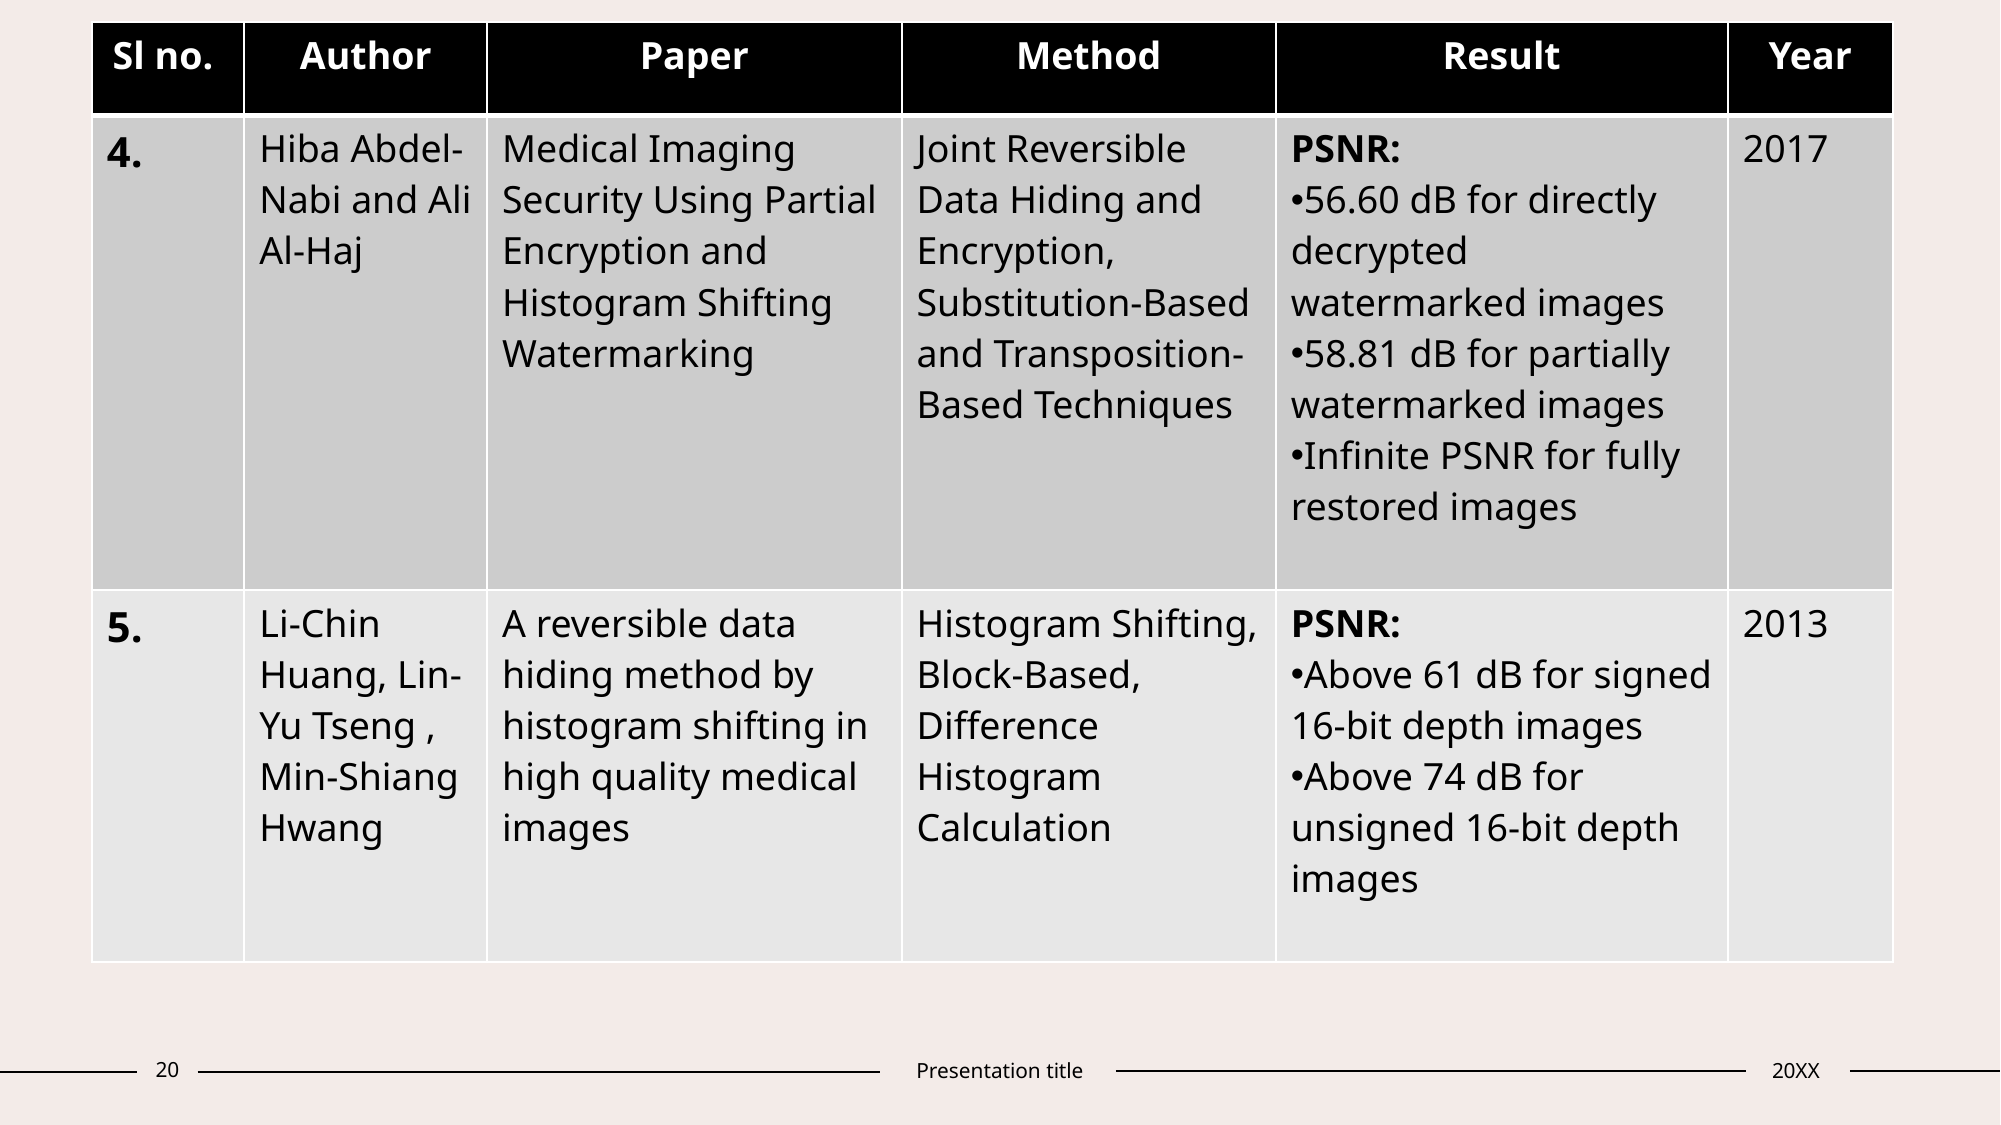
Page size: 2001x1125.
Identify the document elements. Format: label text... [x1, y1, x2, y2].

table_cell PSNR: Above 61 dB for signed 16-bit depth images Above 74 dB for unsigned 16-bit depth images [1277, 591, 1727, 961]
table_cell 5. [93, 591, 243, 961]
footer Presentation title [879, 1050, 1120, 1091]
table_header Result [1277, 23, 1727, 113]
table_cell A reversible data hiding method by histogram shifting in high quality medical images [488, 591, 901, 961]
table_cell 2013 [1729, 591, 1892, 961]
table_header Paper [488, 23, 901, 113]
table_cell Hiba Abdel-Nabi and Ali Al-Haj [245, 118, 486, 589]
table_cell Histogram Shifting, Block-Based, Difference Histogram Calculation [903, 591, 1275, 961]
table_header Method [903, 23, 1275, 113]
table_header Sl no. [93, 23, 243, 113]
table_cell 2017 [1729, 118, 1892, 589]
table_cell Medical Imaging Security Using Partial Encryption and Histogram Shifting Watermarking [488, 118, 901, 589]
table_cell Joint Reversible Data Hiding and Encryption, Substitution-Based and Transposition-Based Techniques [903, 118, 1275, 589]
table_header Author [245, 23, 486, 113]
slide_number 20 [137, 1050, 198, 1091]
table_cell 4. [93, 118, 243, 589]
slide_number 20XX [1743, 1050, 1849, 1091]
table_header Year [1729, 23, 1892, 113]
table_cell PSNR: 56.60 dB for directly decrypted watermarked images 58.81 dB for partially watermarked images Infinite PSNR for fully restored images [1277, 118, 1727, 589]
table_cell Li-Chin Huang, Lin-Yu Tseng , Min-Shiang Hwang [245, 591, 486, 961]
